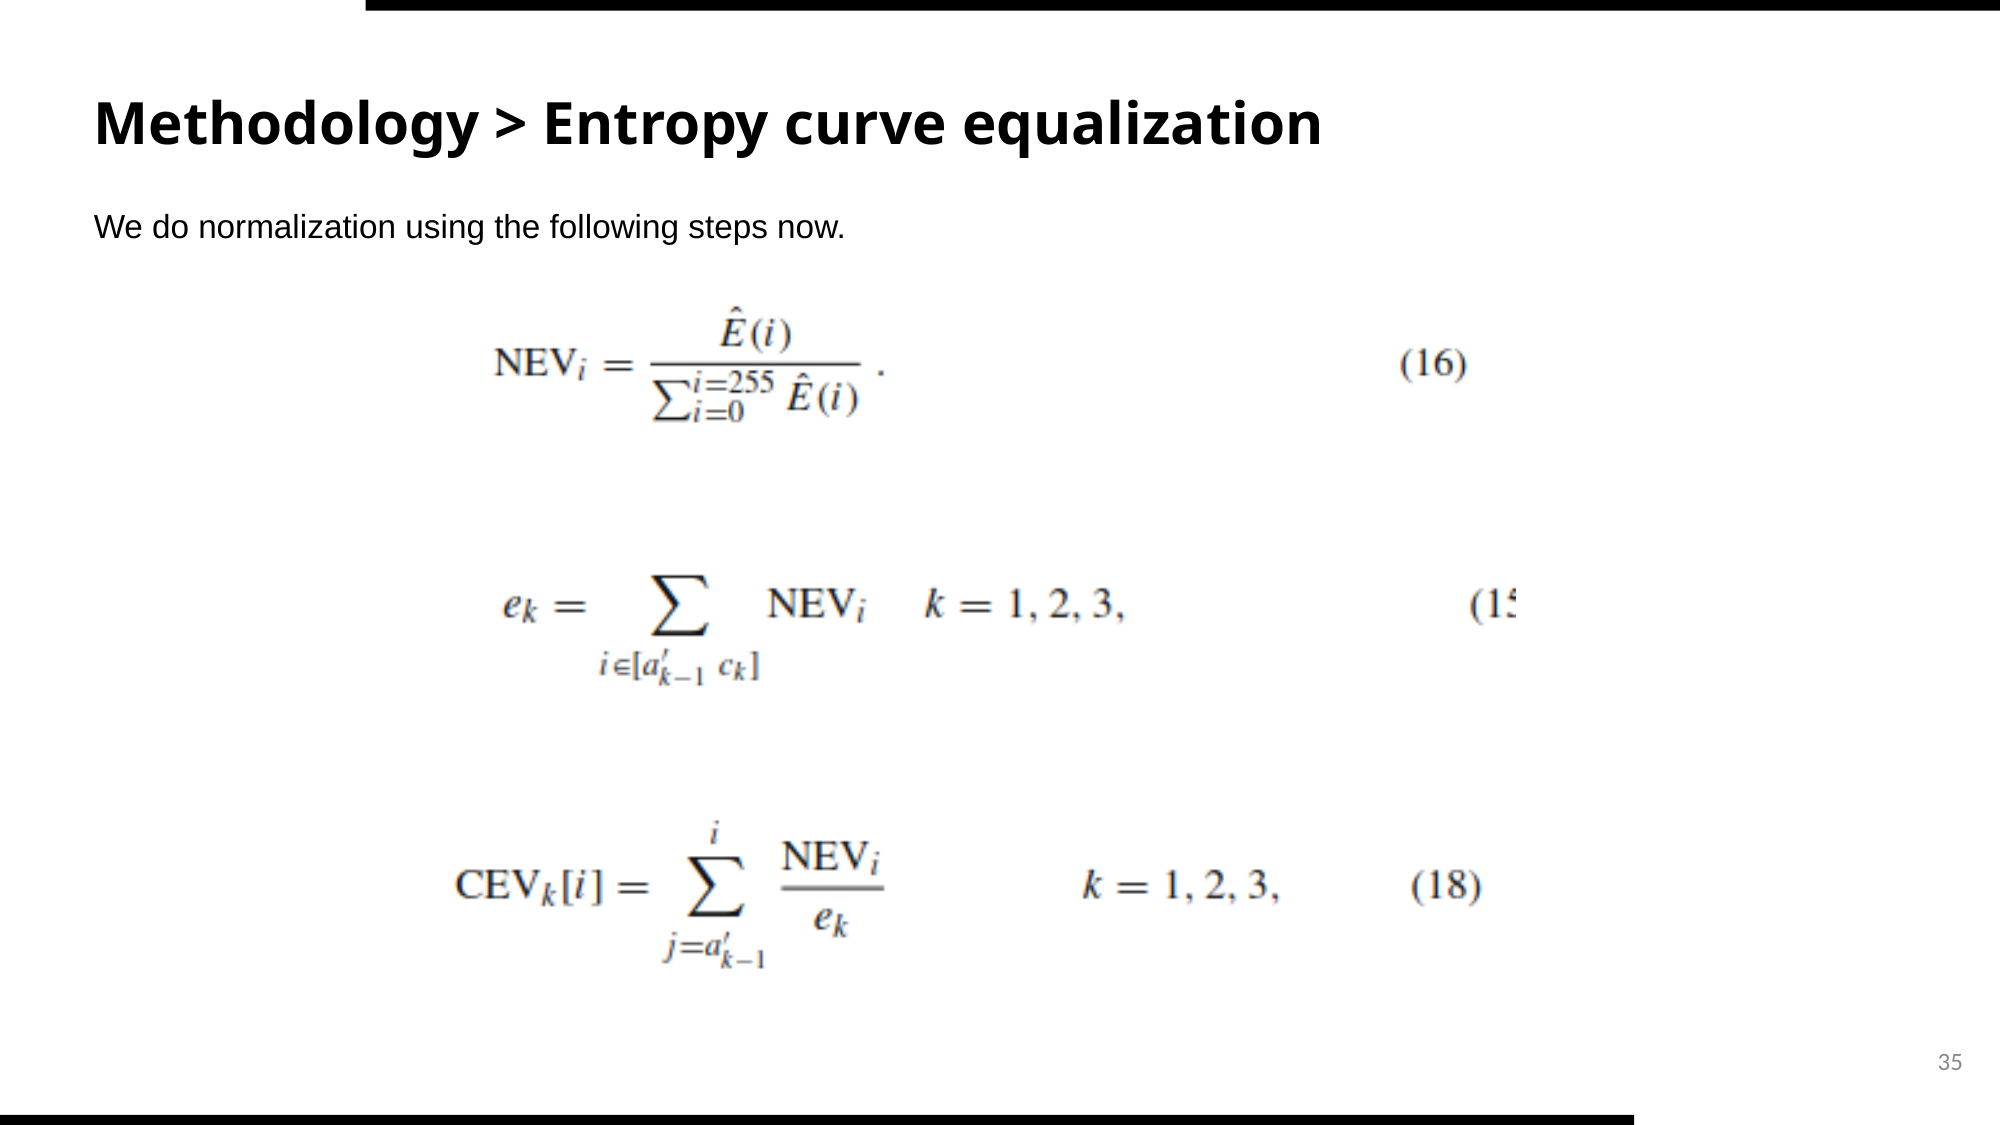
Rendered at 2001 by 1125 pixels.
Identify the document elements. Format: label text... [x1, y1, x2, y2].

picture [472, 272, 1512, 477]
text_box Methodology > Entropy curve equalization [78, 78, 1441, 164]
text_box We do normalization using the following steps now. [78, 189, 1953, 260]
slide_number ‹#› [1528, 1030, 1979, 1091]
text_box [365, 0, 2000, 11]
picture [440, 529, 1516, 745]
text_box [0, 1114, 1635, 1125]
picture [440, 779, 1537, 995]
